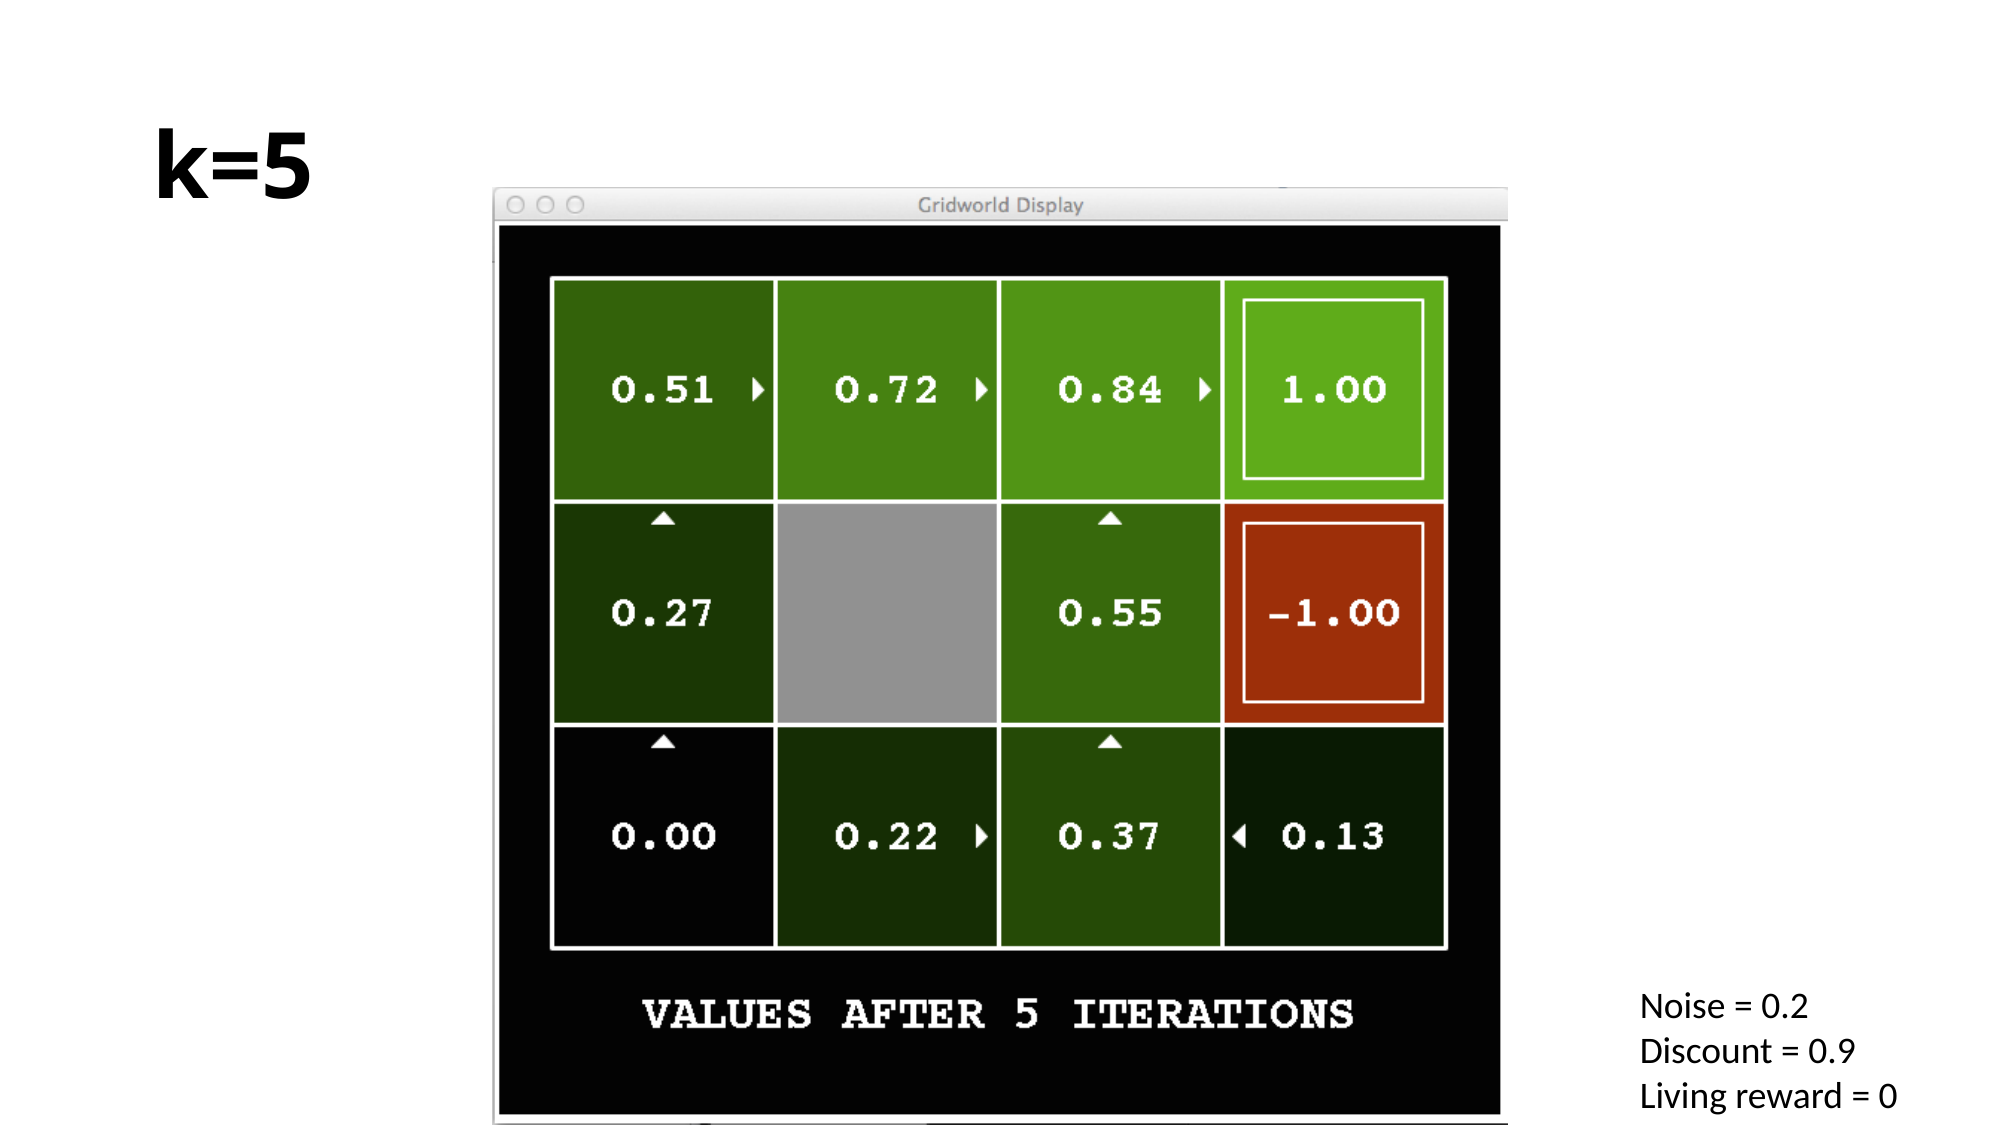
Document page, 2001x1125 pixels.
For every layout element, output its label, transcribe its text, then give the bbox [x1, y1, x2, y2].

text_box Noise = 0.2 Discount = 0.9 Living reward = 0 [1624, 973, 2000, 1124]
title k=5 [137, 59, 1863, 278]
picture [492, 187, 1508, 1125]
